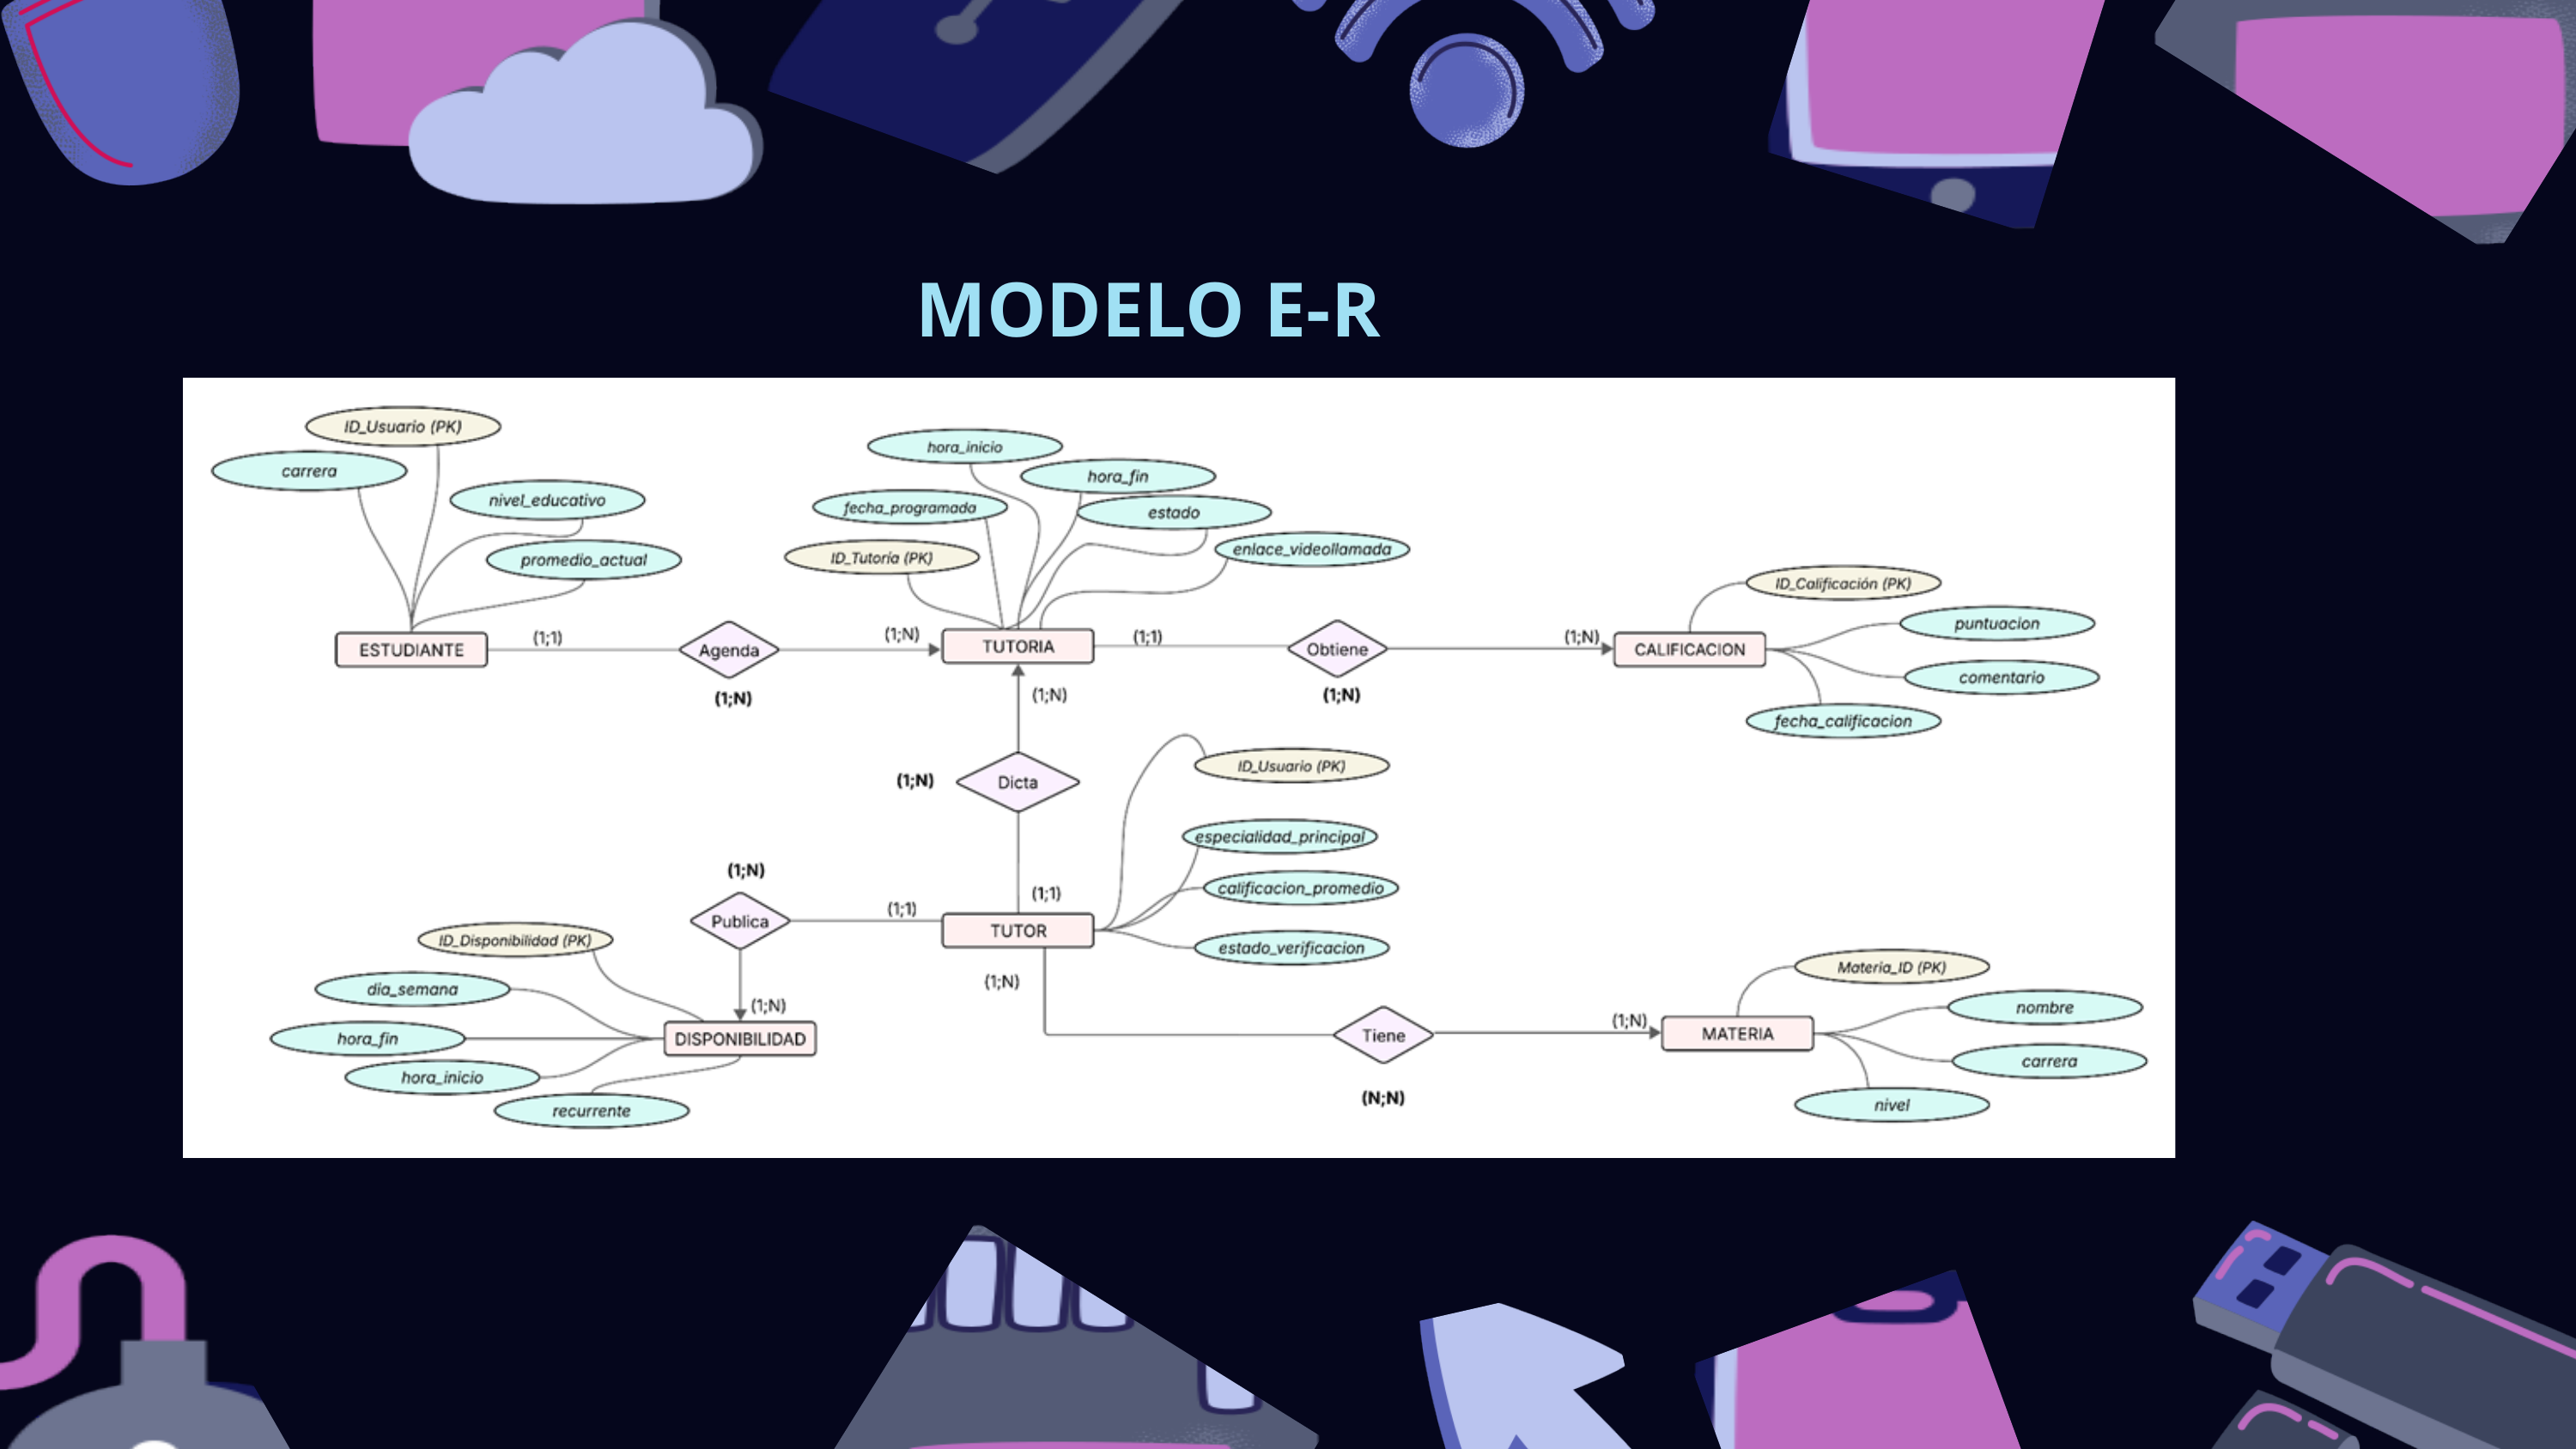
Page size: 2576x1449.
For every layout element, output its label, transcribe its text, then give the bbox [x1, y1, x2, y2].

text_box [2149, 0, 2576, 257]
text_box [0, 1179, 290, 1449]
text_box [1287, 0, 1657, 167]
text_box [1408, 1278, 1644, 1449]
text_box [718, 0, 1249, 234]
text_box [310, 0, 769, 209]
text_box [1690, 1268, 2021, 1449]
text_box [834, 1221, 1322, 1449]
text_box [1763, 0, 2105, 234]
text_box [2175, 1221, 2576, 1449]
text_box MODELO E-R [823, 283, 1474, 353]
text_box [183, 378, 2176, 1158]
text_box [0, 0, 248, 209]
